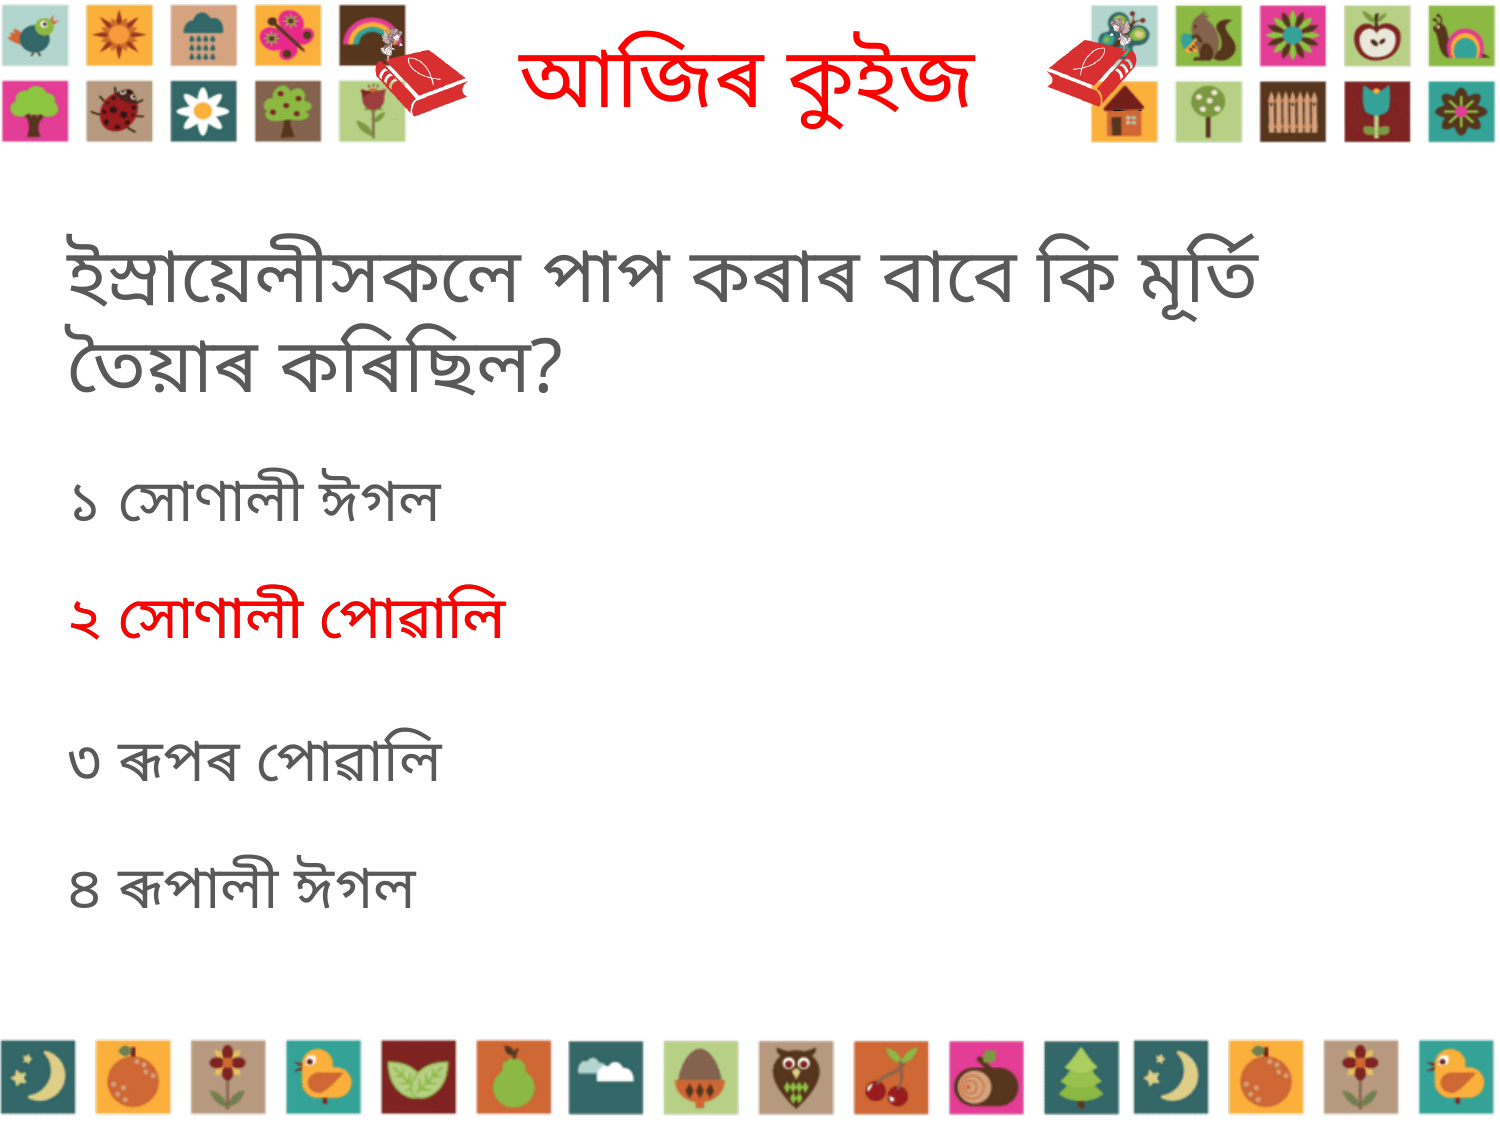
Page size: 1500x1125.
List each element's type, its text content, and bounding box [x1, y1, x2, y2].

text_box ইস্ৰায়েলীসকলে পাপ কৰাৰ বাবে কি মূৰ্তি তৈয়াৰ কৰিছিল? [53, 219, 1436, 415]
text_box ৪ ৰূপালী ঈগল [53, 842, 1483, 928]
picture [0, 3, 501, 150]
picture [1015, 3, 1500, 150]
text_box ১ সোণালী ঈগল [53, 456, 1436, 541]
text_box ৩ ৰূপৰ পোৱালি [53, 716, 1483, 801]
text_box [0, 1028, 1500, 1118]
text_box আজিৰ কুইজ [425, 16, 1078, 131]
text_box ২ সোণালী পোৱালি [52, 573, 1483, 658]
